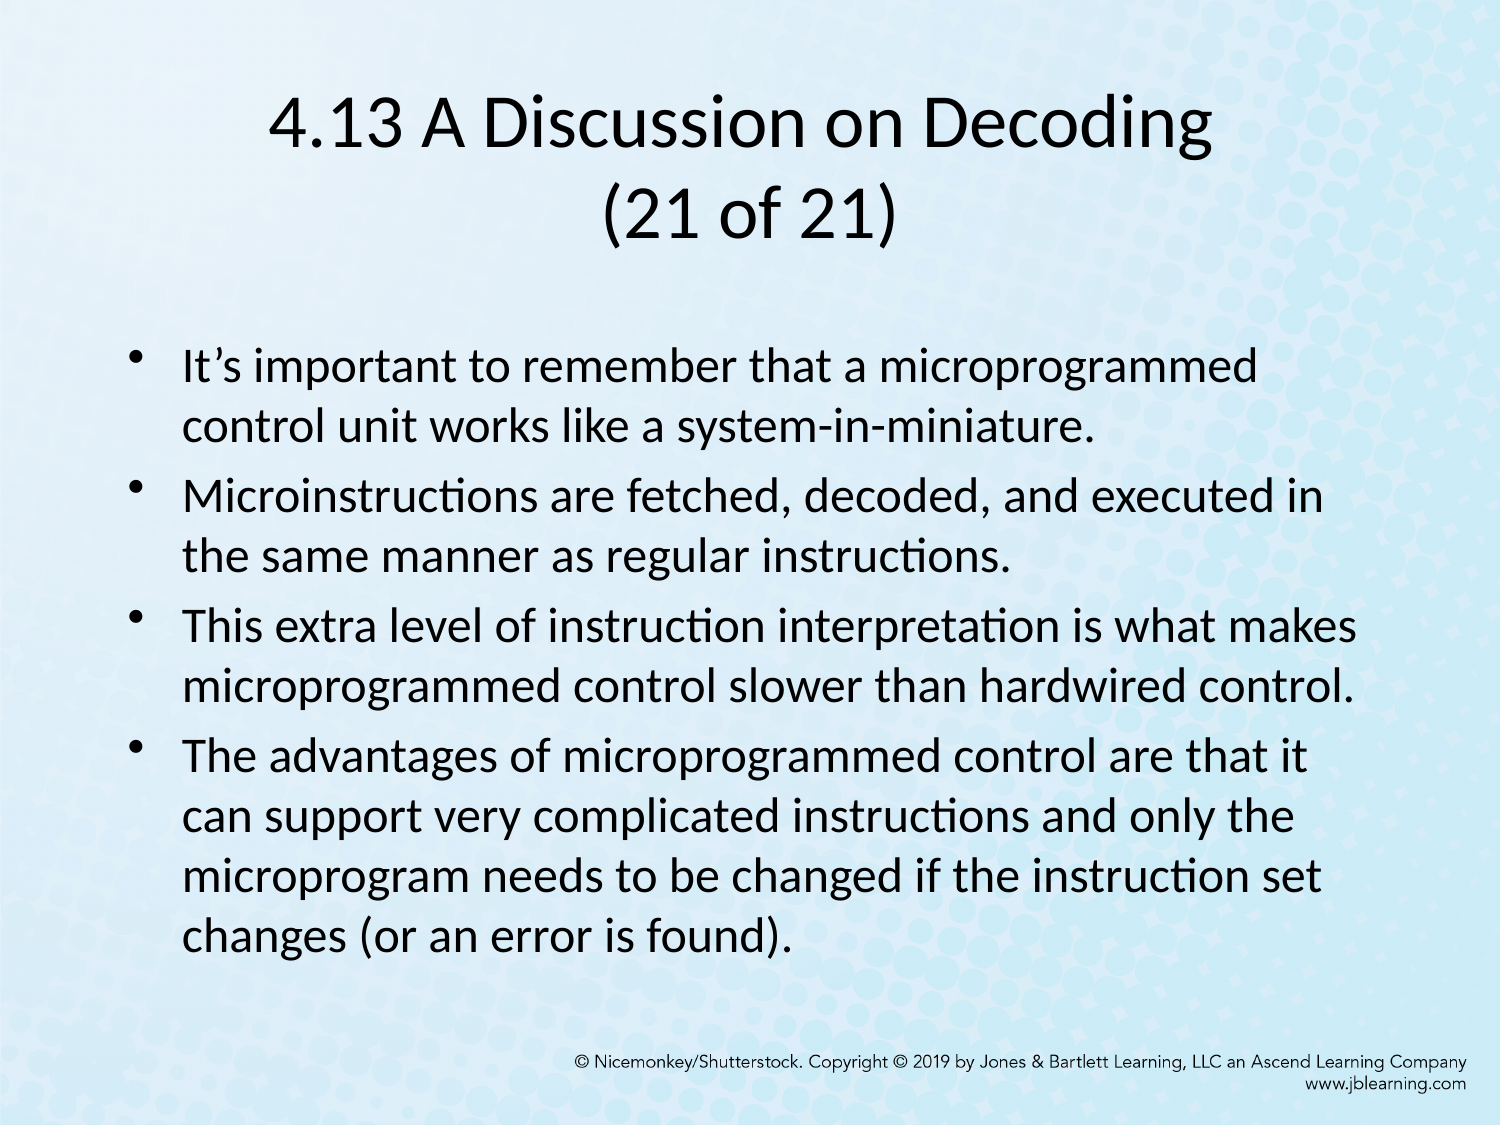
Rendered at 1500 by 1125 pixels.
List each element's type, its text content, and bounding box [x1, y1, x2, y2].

picture [0, 0, 1500, 1125]
title 4.13 A Discussion on Decoding (21 of 21) [112, 62, 1388, 263]
list It’s important to remember that a microprogrammed control unit works like a system-in-miniature. Microinstructions are fetched, decoded, and executed in the same manner as regular instructions. This extra level of instruction interpretation is what makes microprogrammed control slower than hardwired control. The advantages of microprogrammed control are that it can support very complicated instructions and only the microprogram needs to be changed if the instruction set changes (or an error is found). [112, 324, 1388, 1000]
